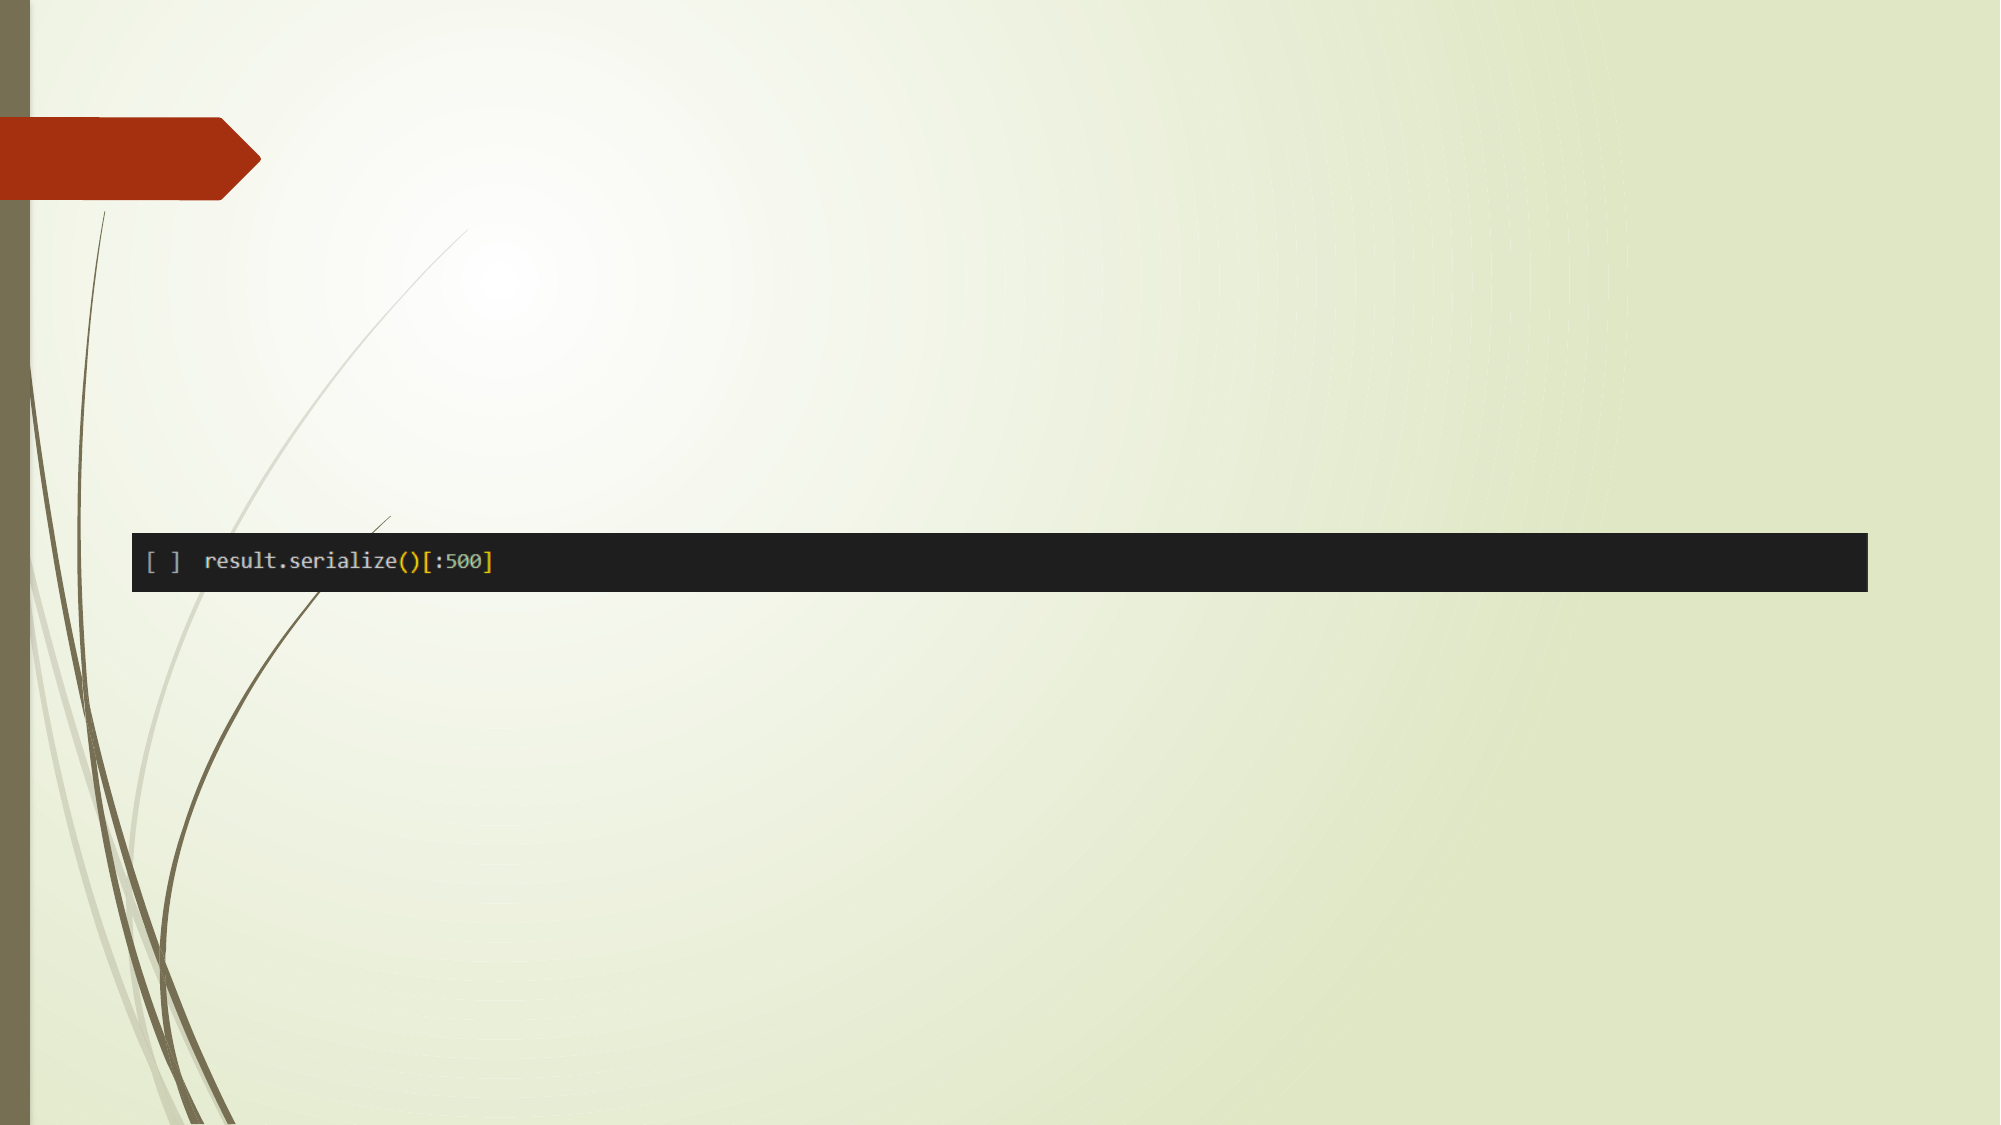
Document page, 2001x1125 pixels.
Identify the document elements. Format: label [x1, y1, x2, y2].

picture [132, 532, 1868, 593]
